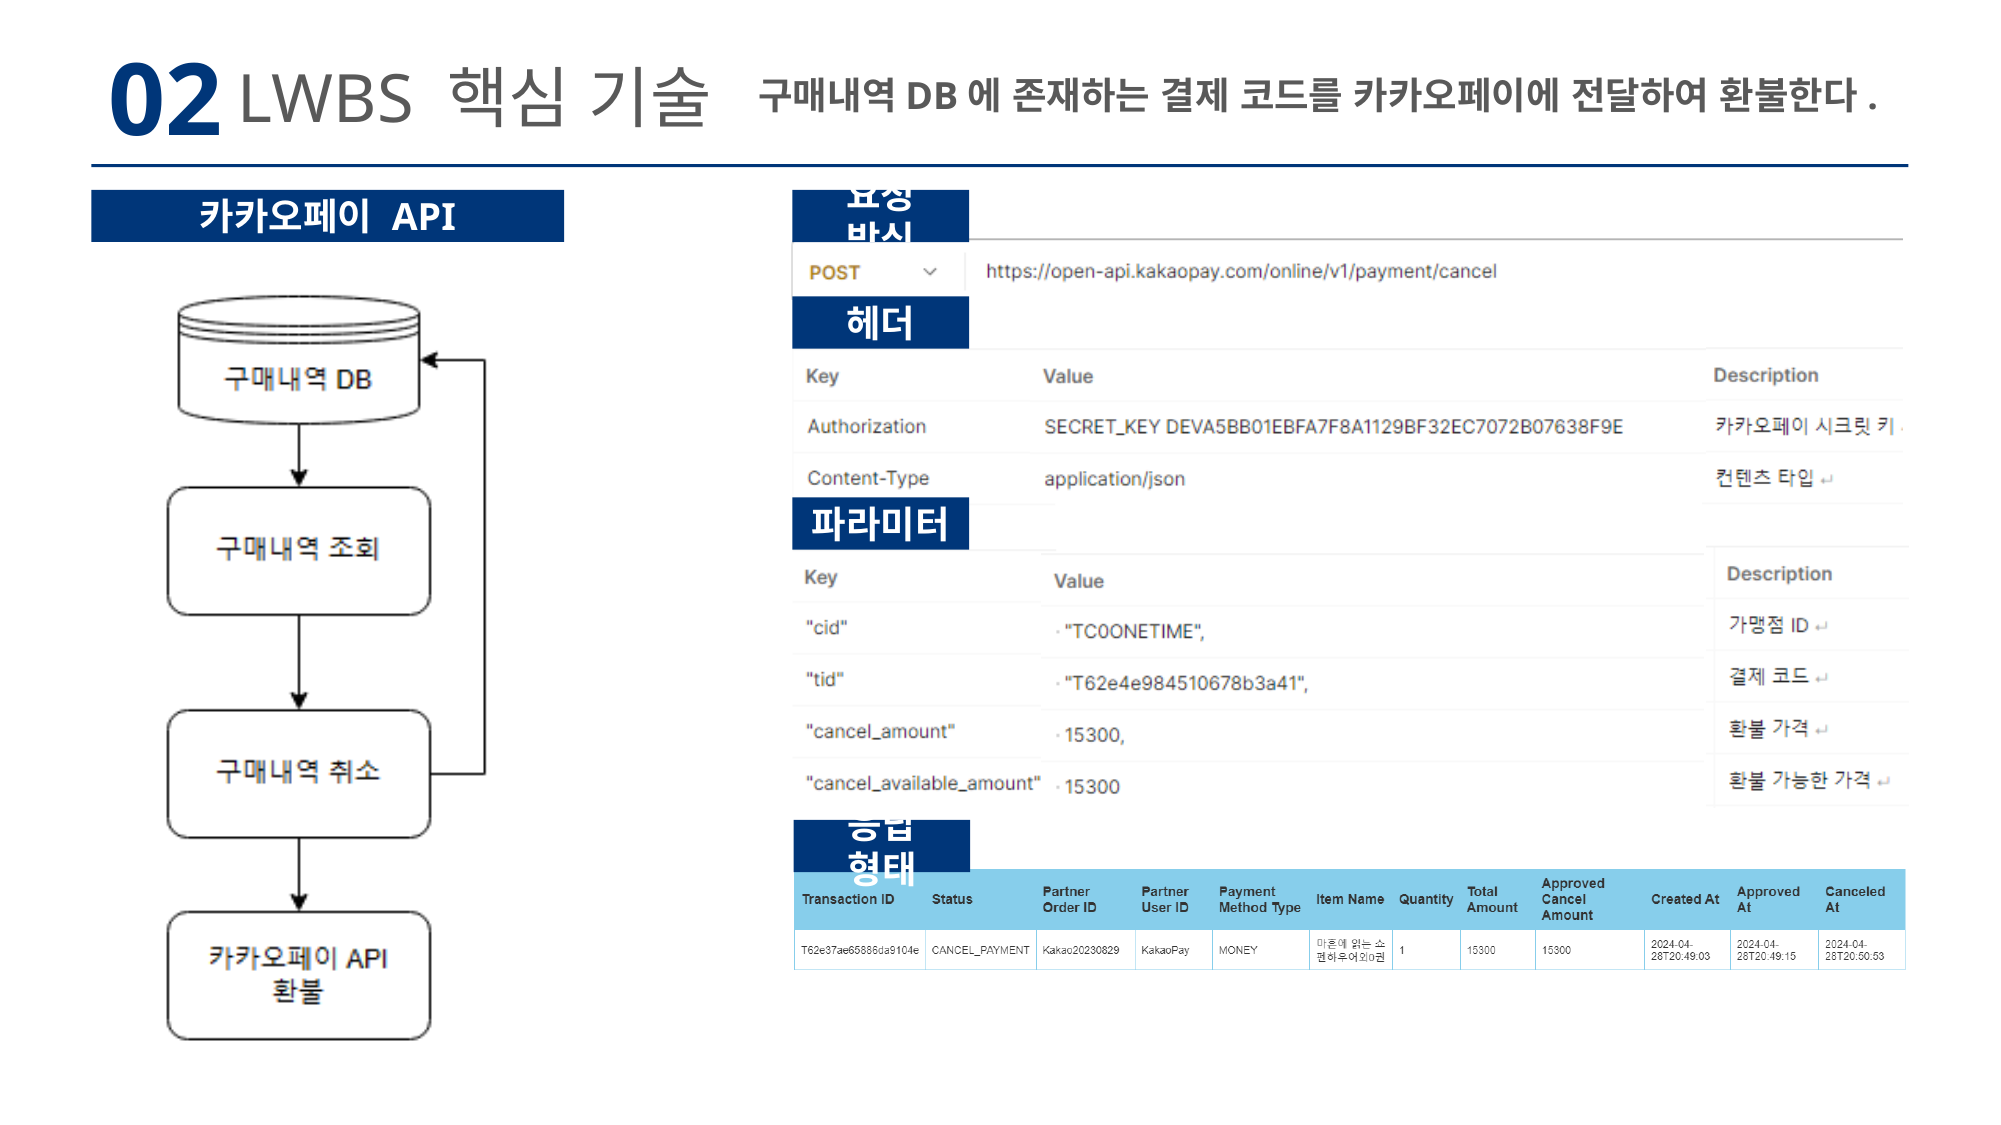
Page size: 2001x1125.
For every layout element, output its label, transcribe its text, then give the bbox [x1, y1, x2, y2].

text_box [90, 27, 1020, 165]
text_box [790, 189, 1909, 971]
text_box 구매내역DB에 존재하는 결제 코드를 카카오페이에 전달하여 환불한다. [1020, 64, 1909, 125]
text_box 카카오페이 API [90, 188, 566, 243]
text_box [90, 163, 1910, 169]
picture [90, 245, 565, 1078]
